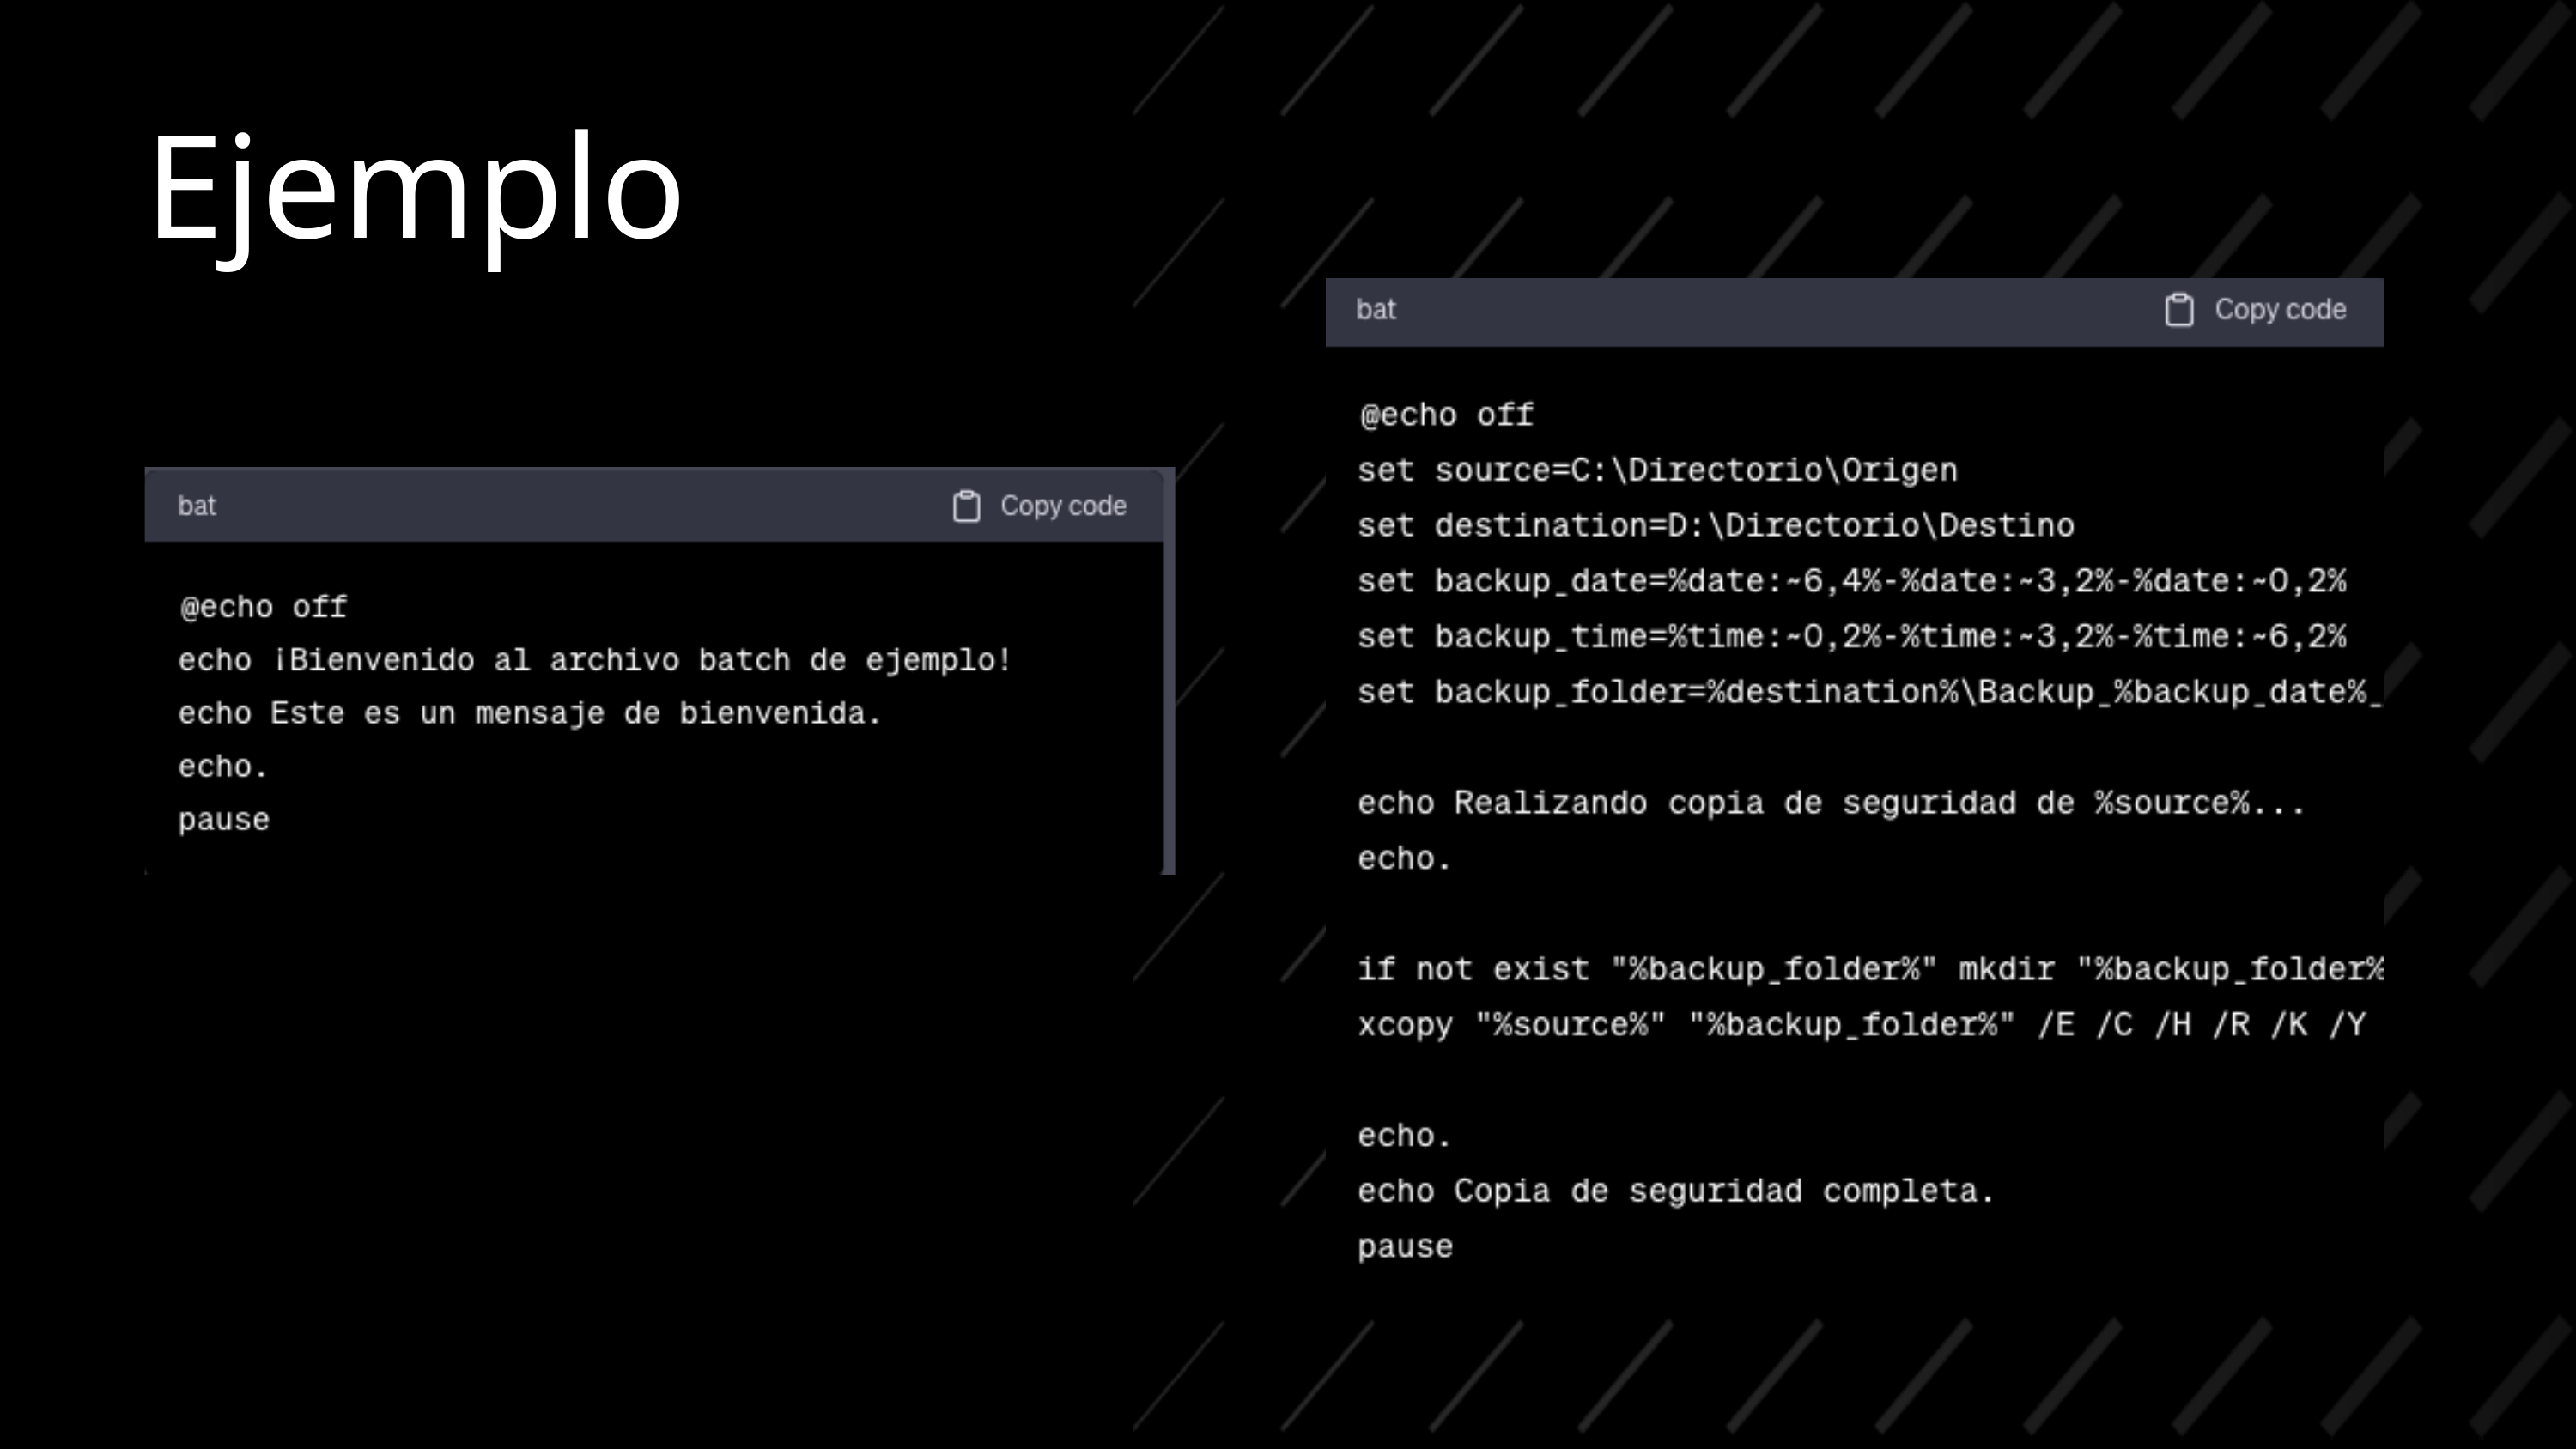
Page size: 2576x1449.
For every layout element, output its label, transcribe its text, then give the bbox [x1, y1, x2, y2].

text_box Ejemplo [144, 94, 1384, 267]
text_box [144, 467, 1176, 875]
text_box [1133, 0, 2576, 1440]
text_box [1325, 278, 2384, 1304]
